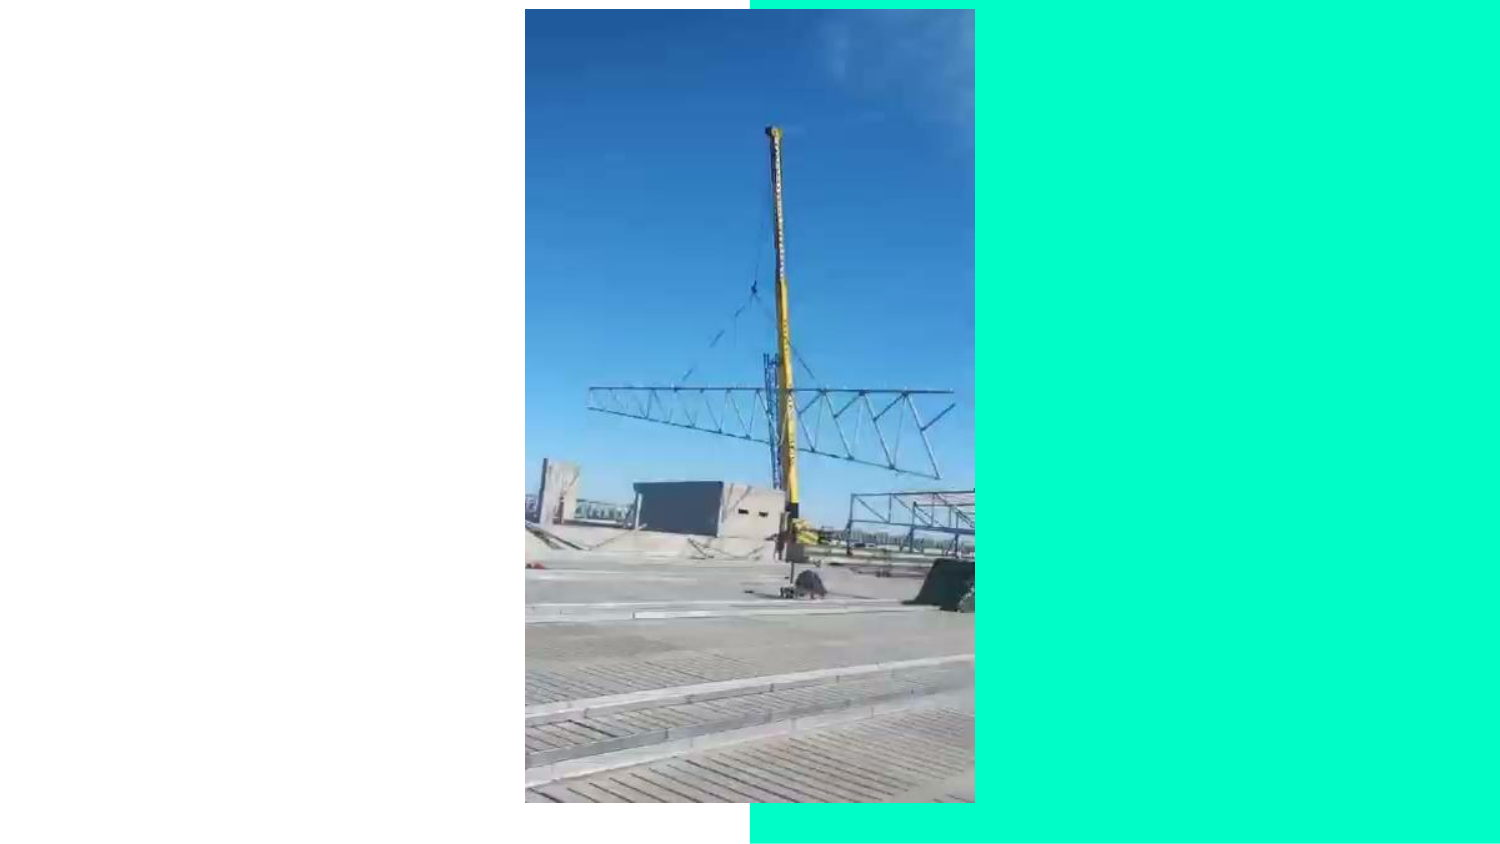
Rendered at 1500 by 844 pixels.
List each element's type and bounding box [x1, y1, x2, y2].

picture [525, 9, 975, 804]
